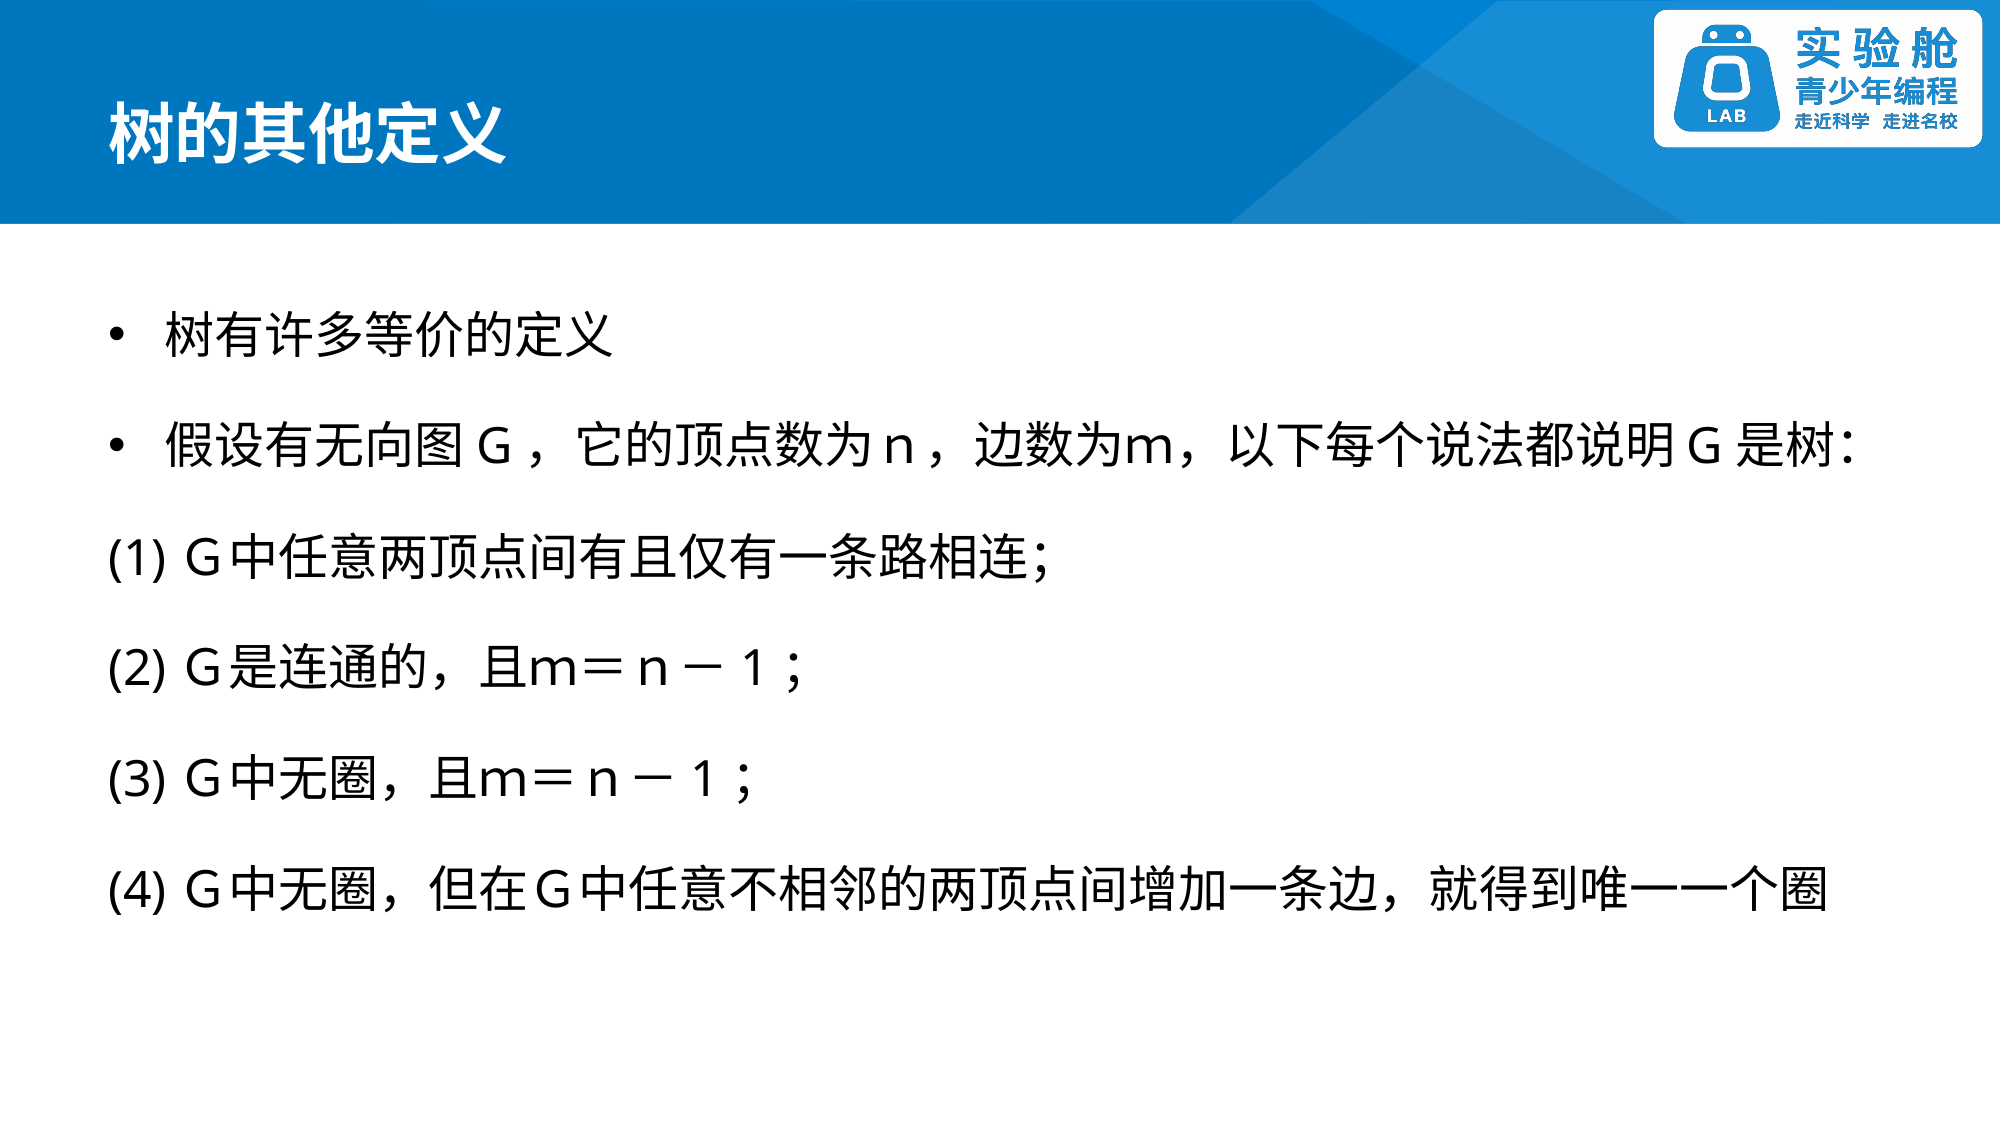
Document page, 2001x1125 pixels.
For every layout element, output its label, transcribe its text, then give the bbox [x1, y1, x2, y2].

picture [1638, 0, 2000, 160]
list 树的其他定义 [93, 93, 1547, 186]
list 树有许多等价的定义 假设有无向图G，它的顶点数为ｎ，边数为ｍ，以下每个说法都说明G是树： (1)Ｇ中任意两顶点间有且仅有一条路相连； (2)Ｇ是连通的，且ｍ＝ｎ－1； (3)Ｇ中无圈，且ｍ＝ｎ－1； (4)Ｇ中无圈，但在Ｇ中任意不相邻的两顶点间增加一条边，就得到唯一一个圈 [93, 265, 1904, 1031]
